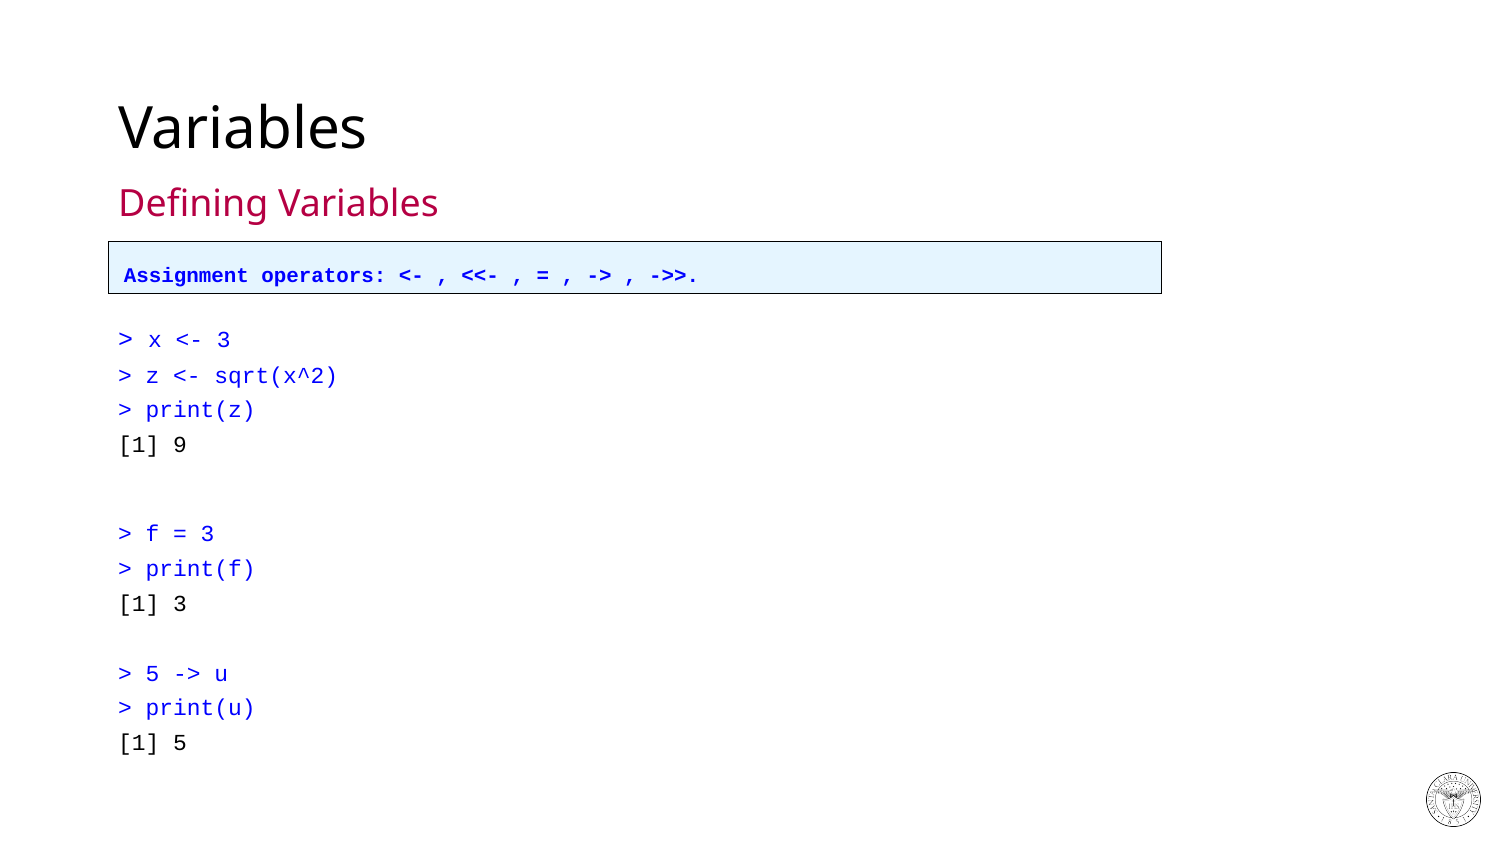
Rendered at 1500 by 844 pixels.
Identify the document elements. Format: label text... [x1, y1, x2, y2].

text_box Assignment operators: <- , <<- , = , -> , ->>. [108, 241, 1162, 294]
title Variables [103, 44, 1397, 169]
list Defining Variables [103, 176, 764, 243]
picture [1426, 772, 1481, 827]
list > x <- 3 > z <- sqrt(x^2) > print(z) [1] 9 > f = 3 > print(f) [1] 3 > 5 -> u > print(u) [1] 5 [103, 323, 1397, 824]
